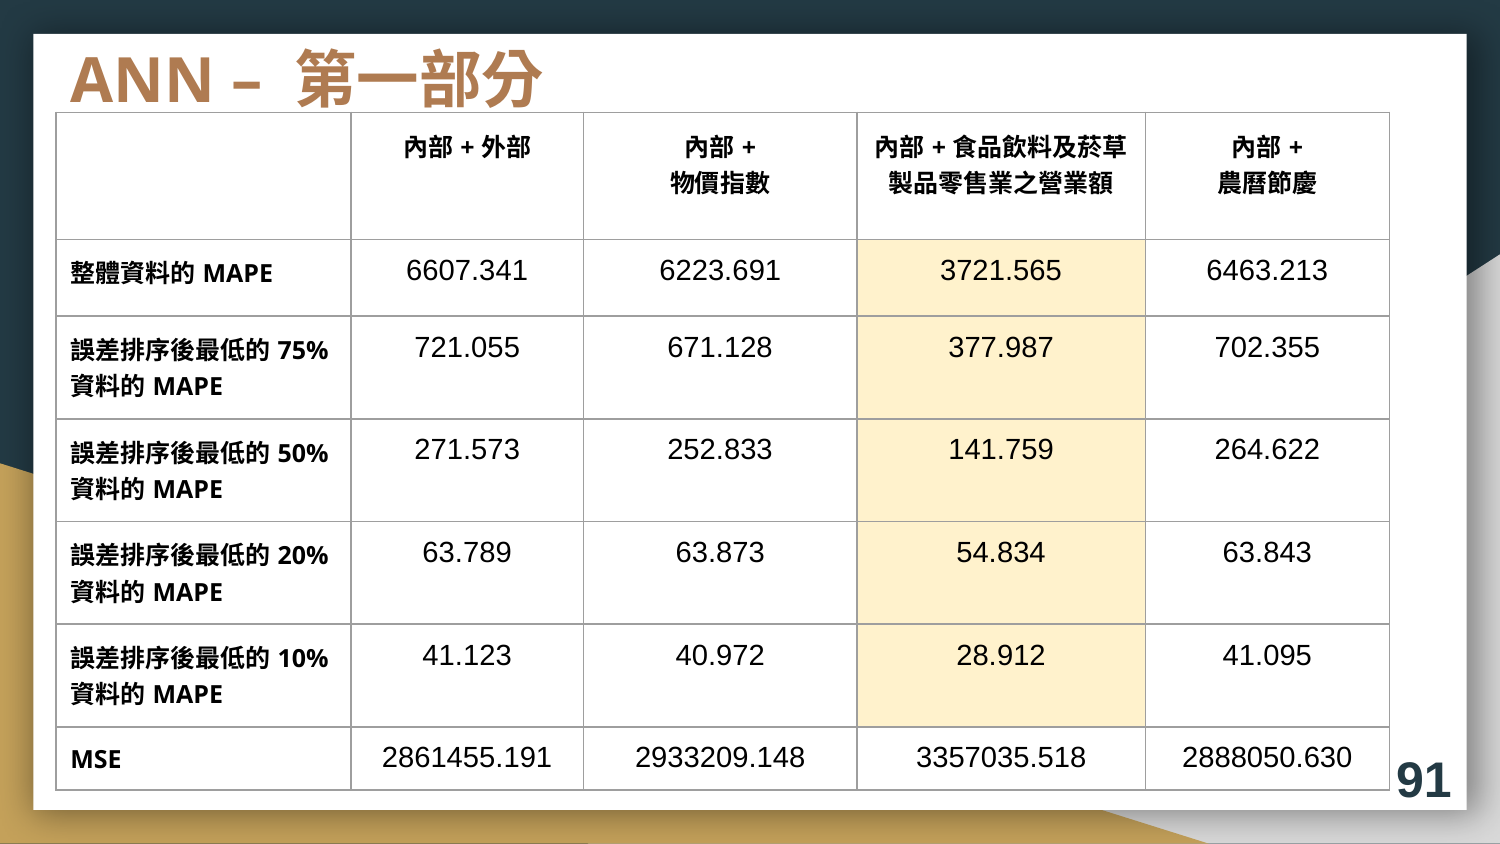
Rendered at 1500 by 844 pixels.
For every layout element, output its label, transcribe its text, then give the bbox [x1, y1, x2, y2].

slide_number 91 [1376, 745, 1467, 810]
table_cell 誤差排序後最低的50%資料的MAPE [57, 420, 350, 521]
table_cell 252.833 [584, 420, 856, 521]
table_cell 2933209.148 [584, 728, 856, 789]
table_cell 6223.691 [584, 240, 856, 315]
table_cell 3357035.518 [858, 728, 1145, 789]
table_cell 63.873 [584, 522, 856, 623]
table_cell 誤差排序後最低的20%資料的MAPE [57, 522, 350, 623]
table_cell 702.355 [1146, 317, 1389, 418]
table_cell 141.759 [858, 420, 1145, 521]
table_cell 誤差排序後最低的10%資料的MAPE [57, 625, 350, 726]
table_cell 2888050.630 [1146, 728, 1389, 789]
table_cell 整體資料的MAPE [57, 240, 350, 315]
table_header 內部+ 農曆節慶 [1146, 113, 1389, 239]
table_header 內部+ 物價指數 [584, 113, 856, 239]
table_cell 41.123 [352, 625, 583, 726]
table_cell 2861455.191 [352, 728, 583, 789]
table_cell 3721.565 [858, 240, 1145, 315]
table_cell 377.987 [858, 317, 1145, 418]
table_cell 41.095 [1146, 625, 1389, 726]
table_header 內部+食品飲料及菸草製品零售業之營業額 [858, 113, 1145, 239]
table_cell 54.834 [858, 522, 1145, 623]
table_cell 28.912 [858, 625, 1145, 726]
table_cell 264.622 [1146, 420, 1389, 521]
table_cell 6463.213 [1146, 240, 1389, 315]
table_cell MSE [57, 728, 350, 789]
table_header 內部+外部 [352, 113, 583, 239]
table_cell 721.055 [352, 317, 583, 418]
table_cell 271.573 [352, 420, 583, 521]
table_header [57, 113, 350, 239]
table_cell 6607.341 [352, 240, 583, 315]
table_cell 誤差排序後最低的75%資料的MAPE [57, 317, 350, 418]
table_cell 40.972 [584, 625, 856, 726]
table_cell 63.843 [1146, 522, 1389, 623]
table_cell 671.128 [584, 317, 856, 418]
title ANN – 第一部分 [55, 24, 1390, 112]
table_cell 63.789 [352, 522, 583, 623]
